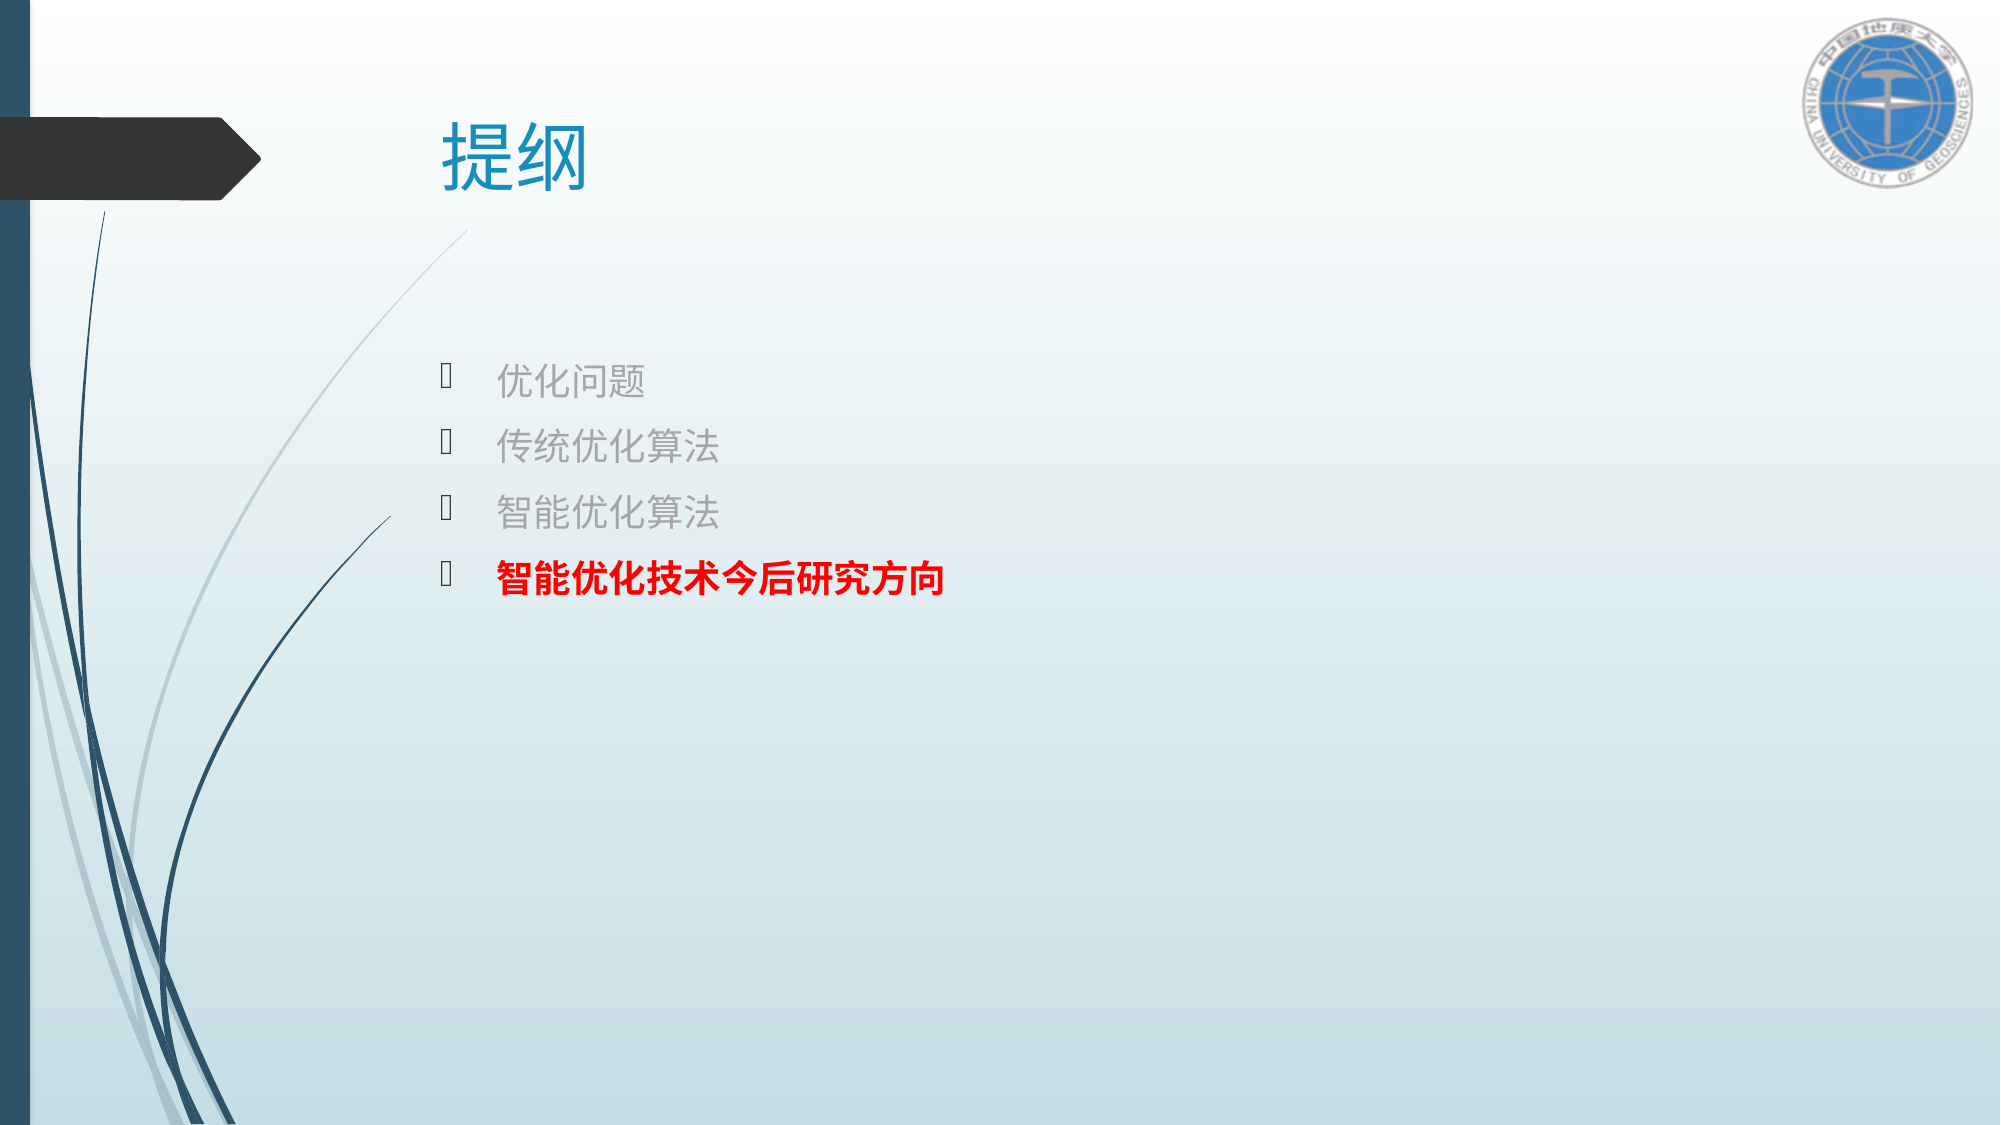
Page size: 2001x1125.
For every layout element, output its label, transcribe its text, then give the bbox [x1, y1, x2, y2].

list 优化问题 传统优化算法 智能优化算法 智能优化技术今后研究方向 [424, 350, 1888, 970]
title 提纲 [425, 102, 1888, 313]
picture [1801, 17, 1974, 189]
